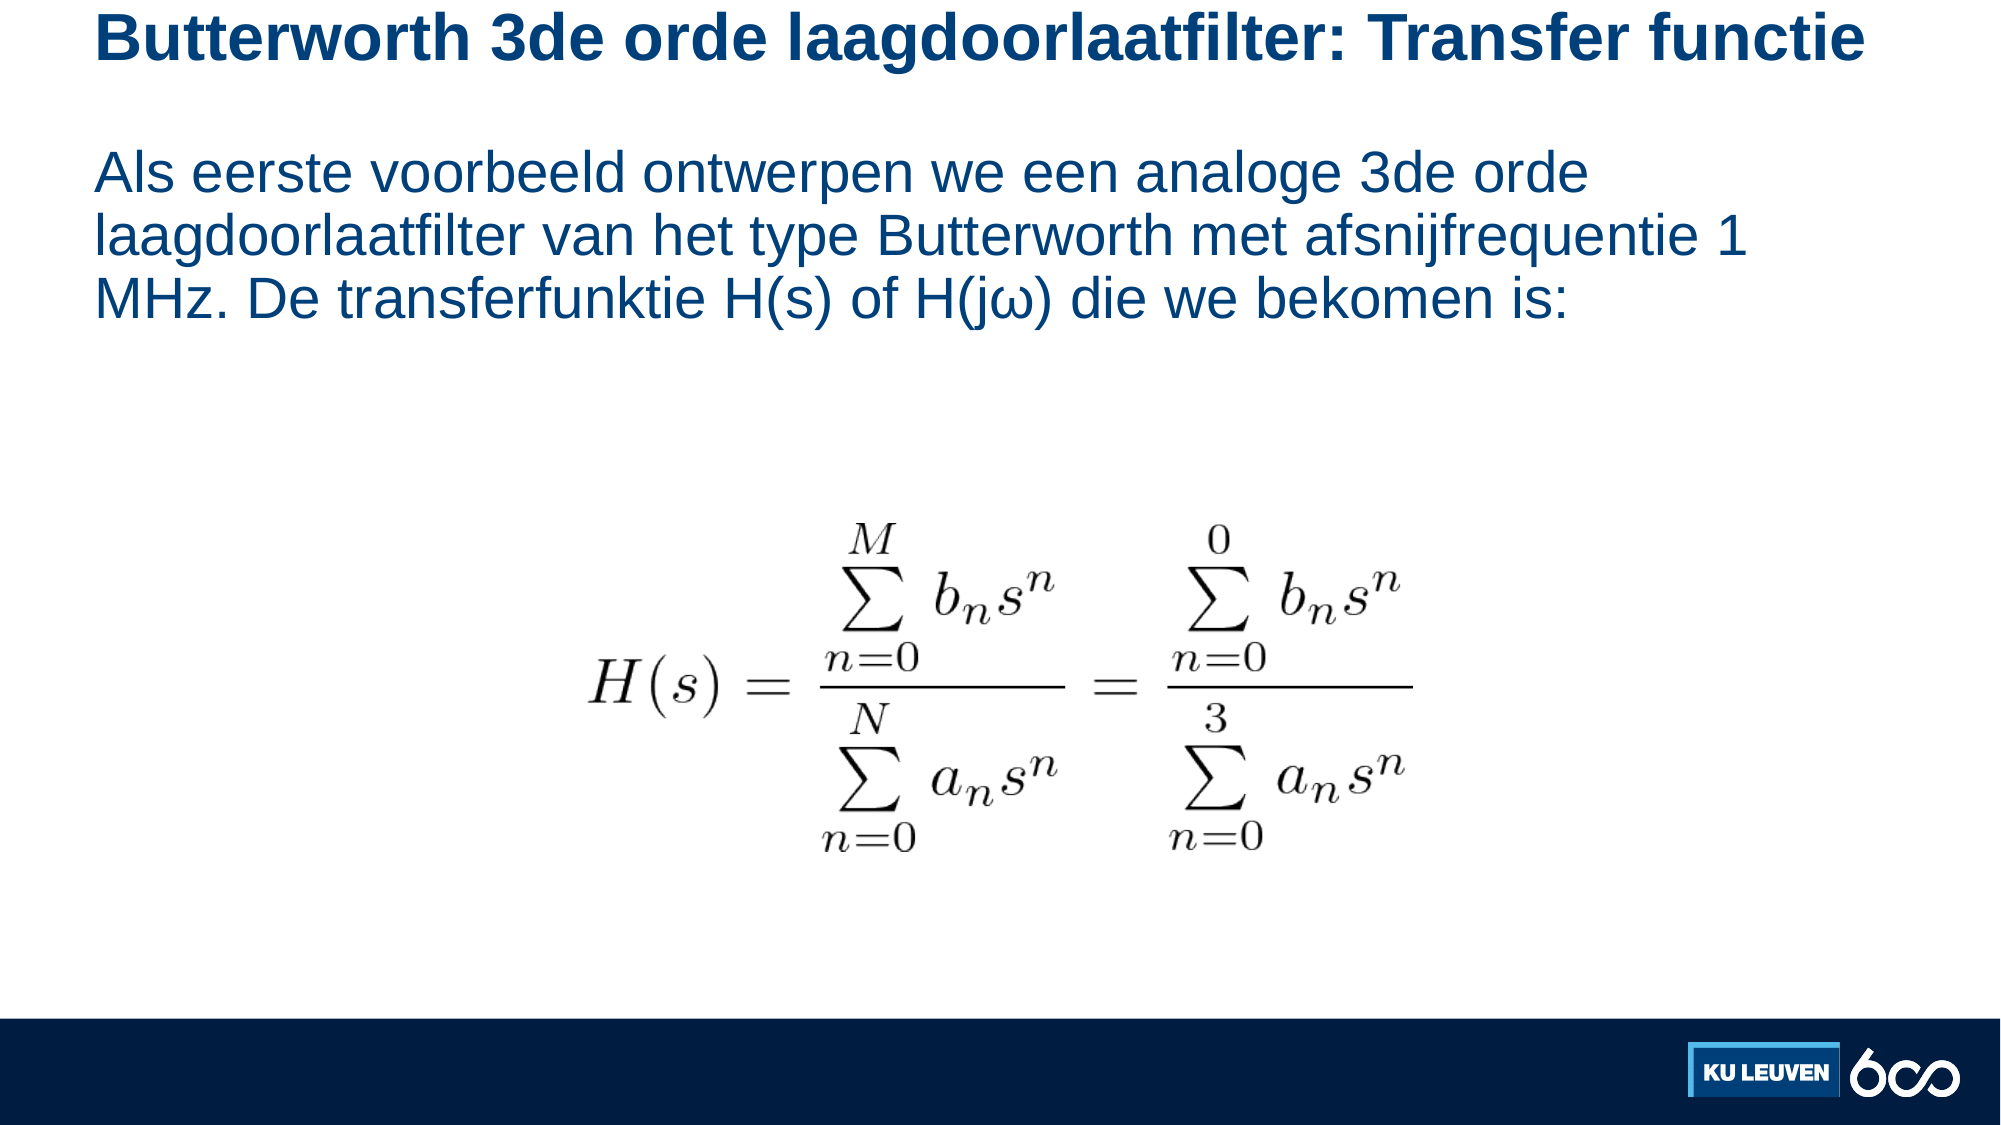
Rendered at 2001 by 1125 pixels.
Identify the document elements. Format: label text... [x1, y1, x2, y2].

picture [1688, 1042, 1960, 1097]
list Als eerste voorbeeld ontwerpen we een analoge 3de orde laagdoorlaatfilter van het type Butterworth met afsnijfrequentie 1 MHz. De transferfunktie H(s) of H(jω) die we bekomen is: [94, 142, 1900, 781]
title Butterworth 3de orde laagdoorlaatfilter: Transfer functie [94, 2, 1906, 110]
picture [587, 523, 1413, 852]
